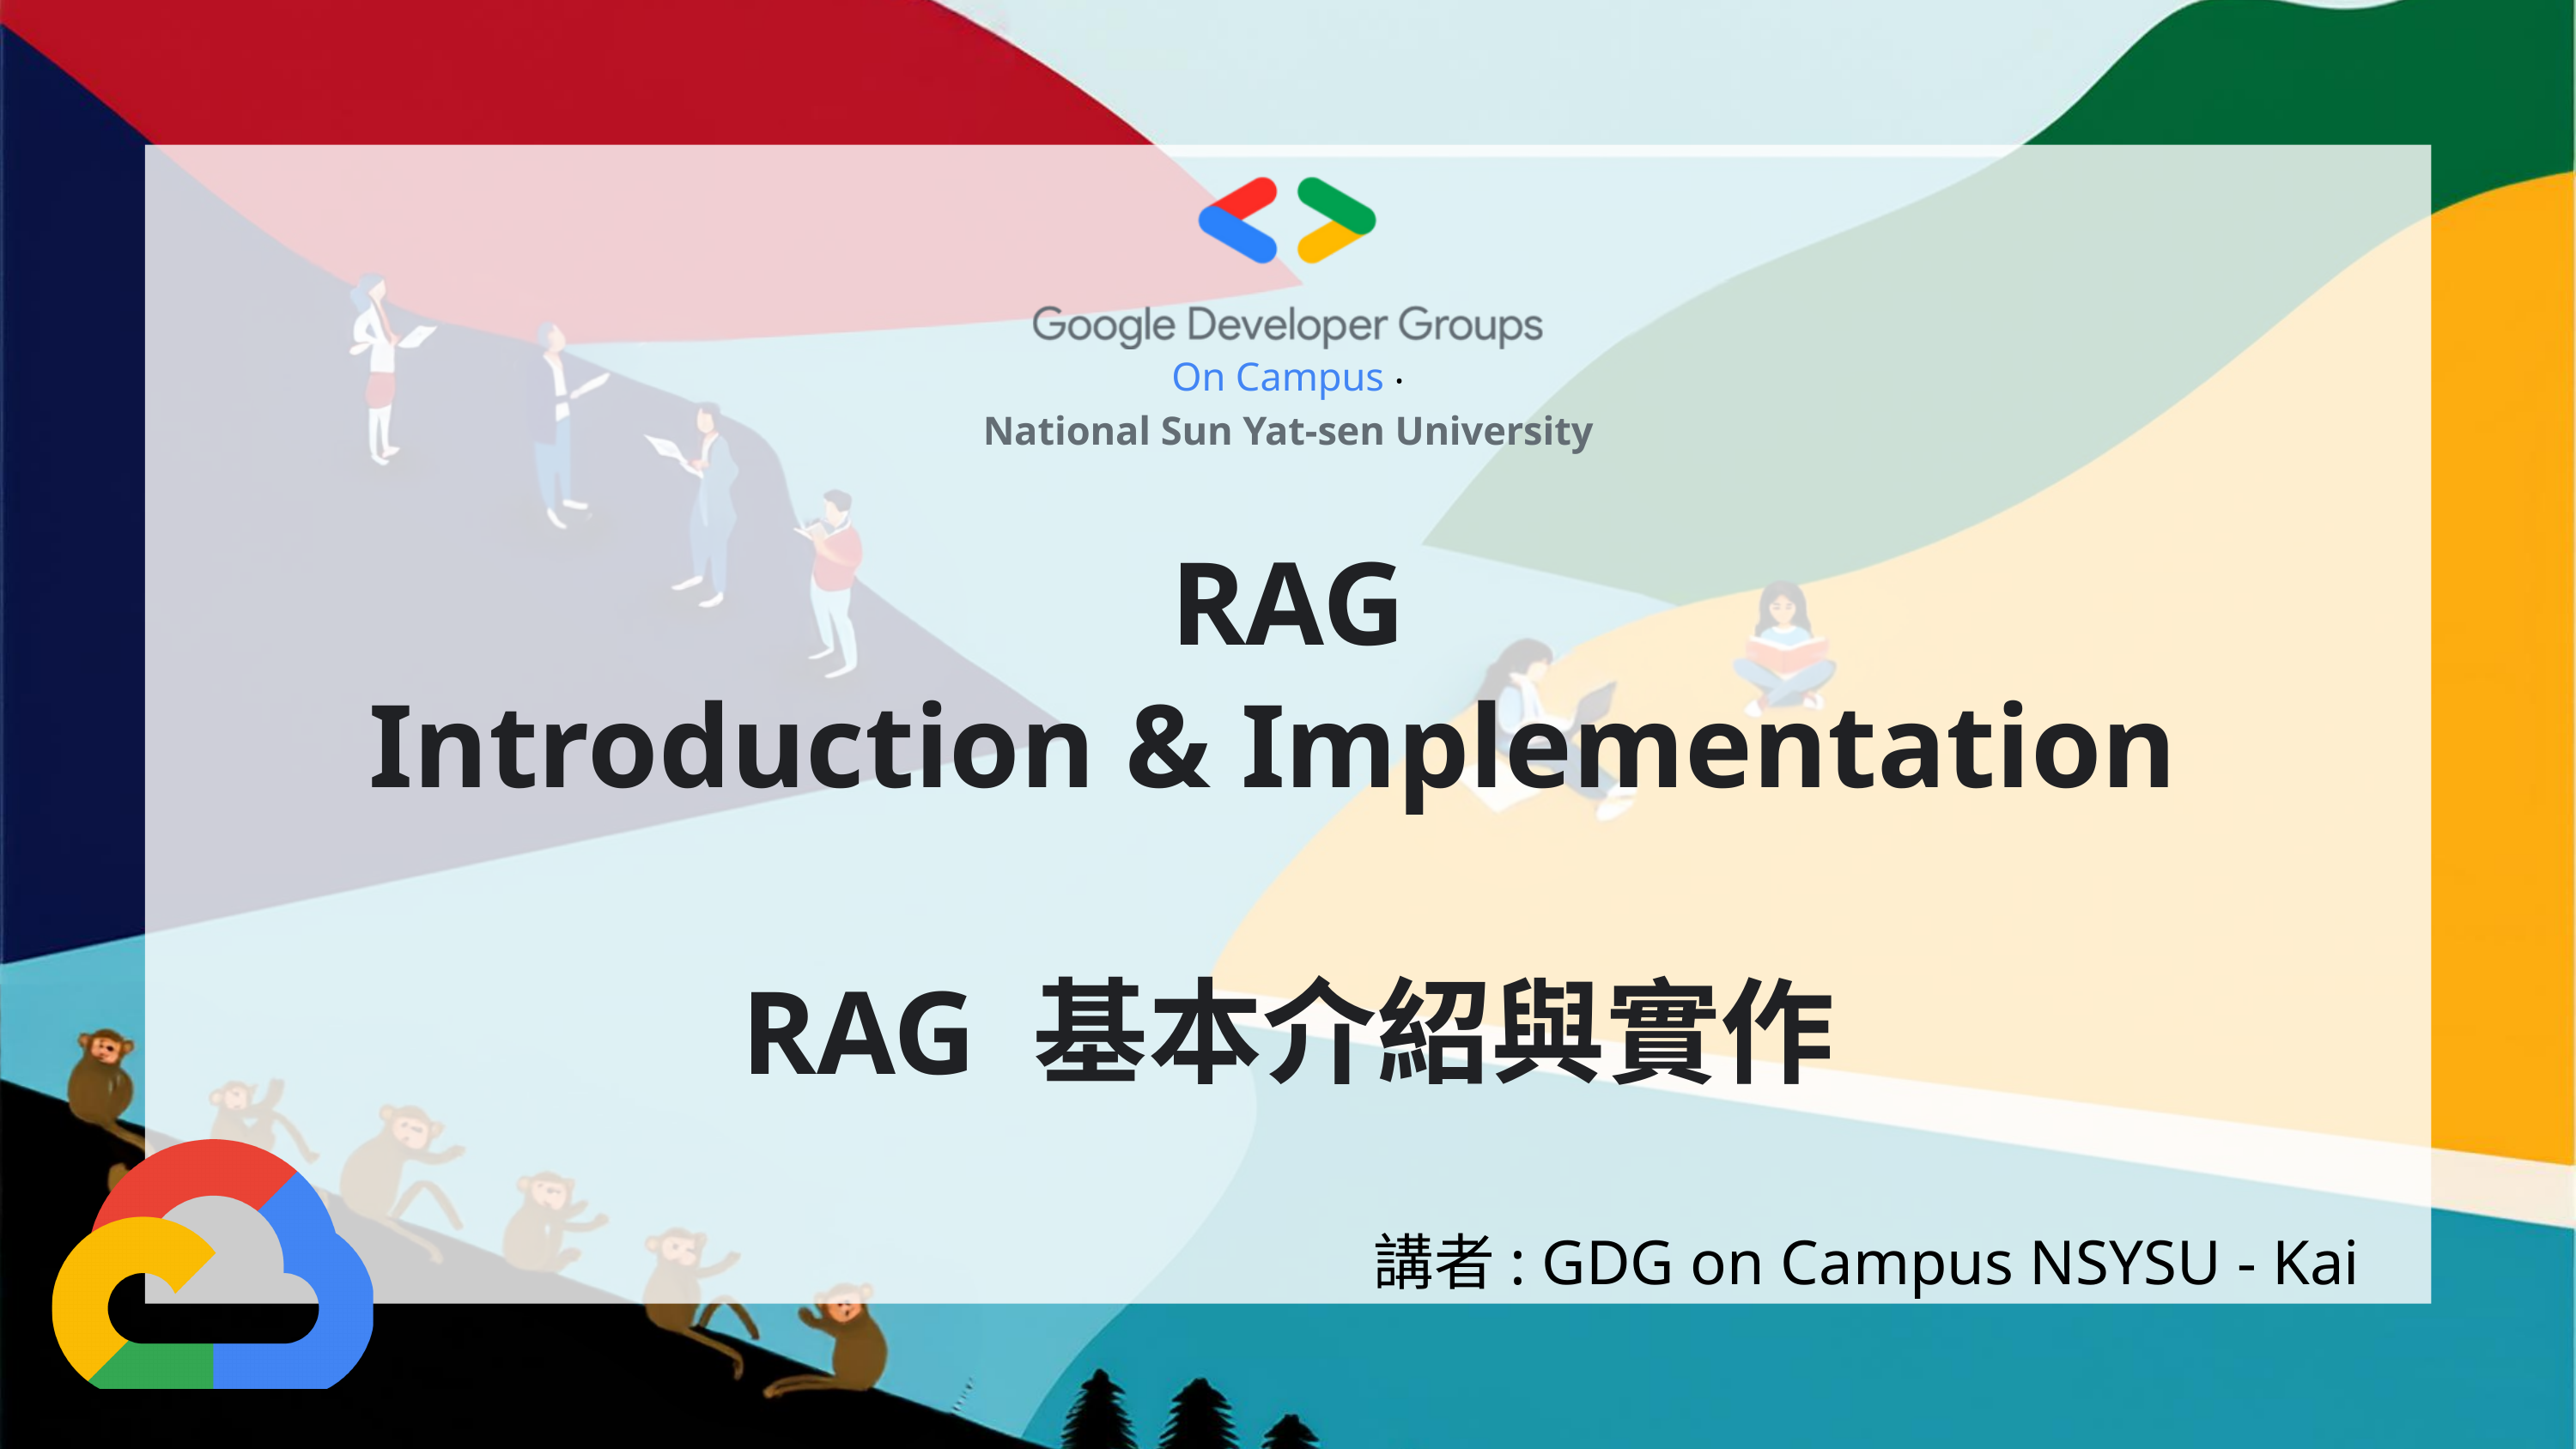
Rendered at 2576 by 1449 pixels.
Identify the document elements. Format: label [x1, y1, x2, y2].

text_box [0, 0, 2576, 1449]
text_box [52, 1139, 374, 1389]
text_box [144, 144, 2432, 1304]
text_box [951, 144, 1625, 449]
